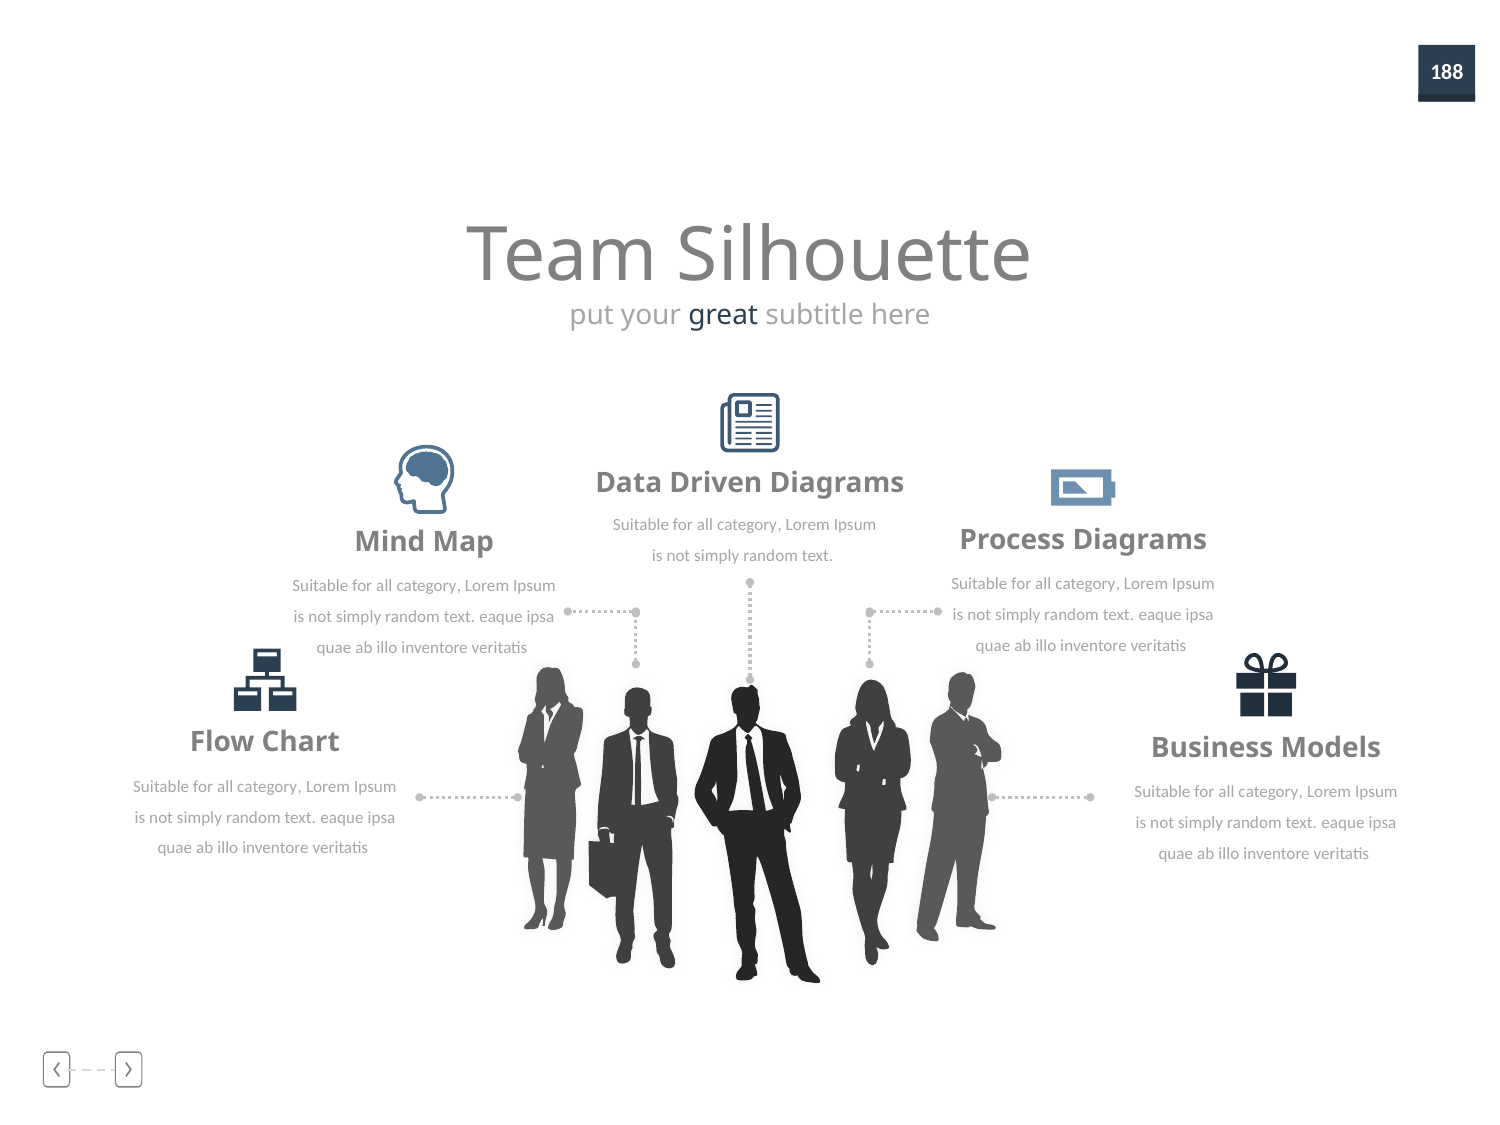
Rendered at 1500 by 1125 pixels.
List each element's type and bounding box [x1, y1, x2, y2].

text_box [834, 679, 911, 966]
text_box [451, 197, 1049, 338]
text_box [1236, 652, 1296, 717]
text_box [1115, 721, 1417, 871]
text_box [580, 456, 920, 573]
text_box [518, 667, 584, 931]
text_box [114, 716, 416, 865]
text_box [869, 513, 1234, 663]
text_box [233, 515, 636, 711]
text_box [393, 444, 455, 514]
text_box [720, 393, 780, 453]
text_box [1050, 469, 1116, 506]
text_box [694, 684, 821, 983]
text_box [916, 672, 1002, 942]
text_box [588, 687, 679, 969]
